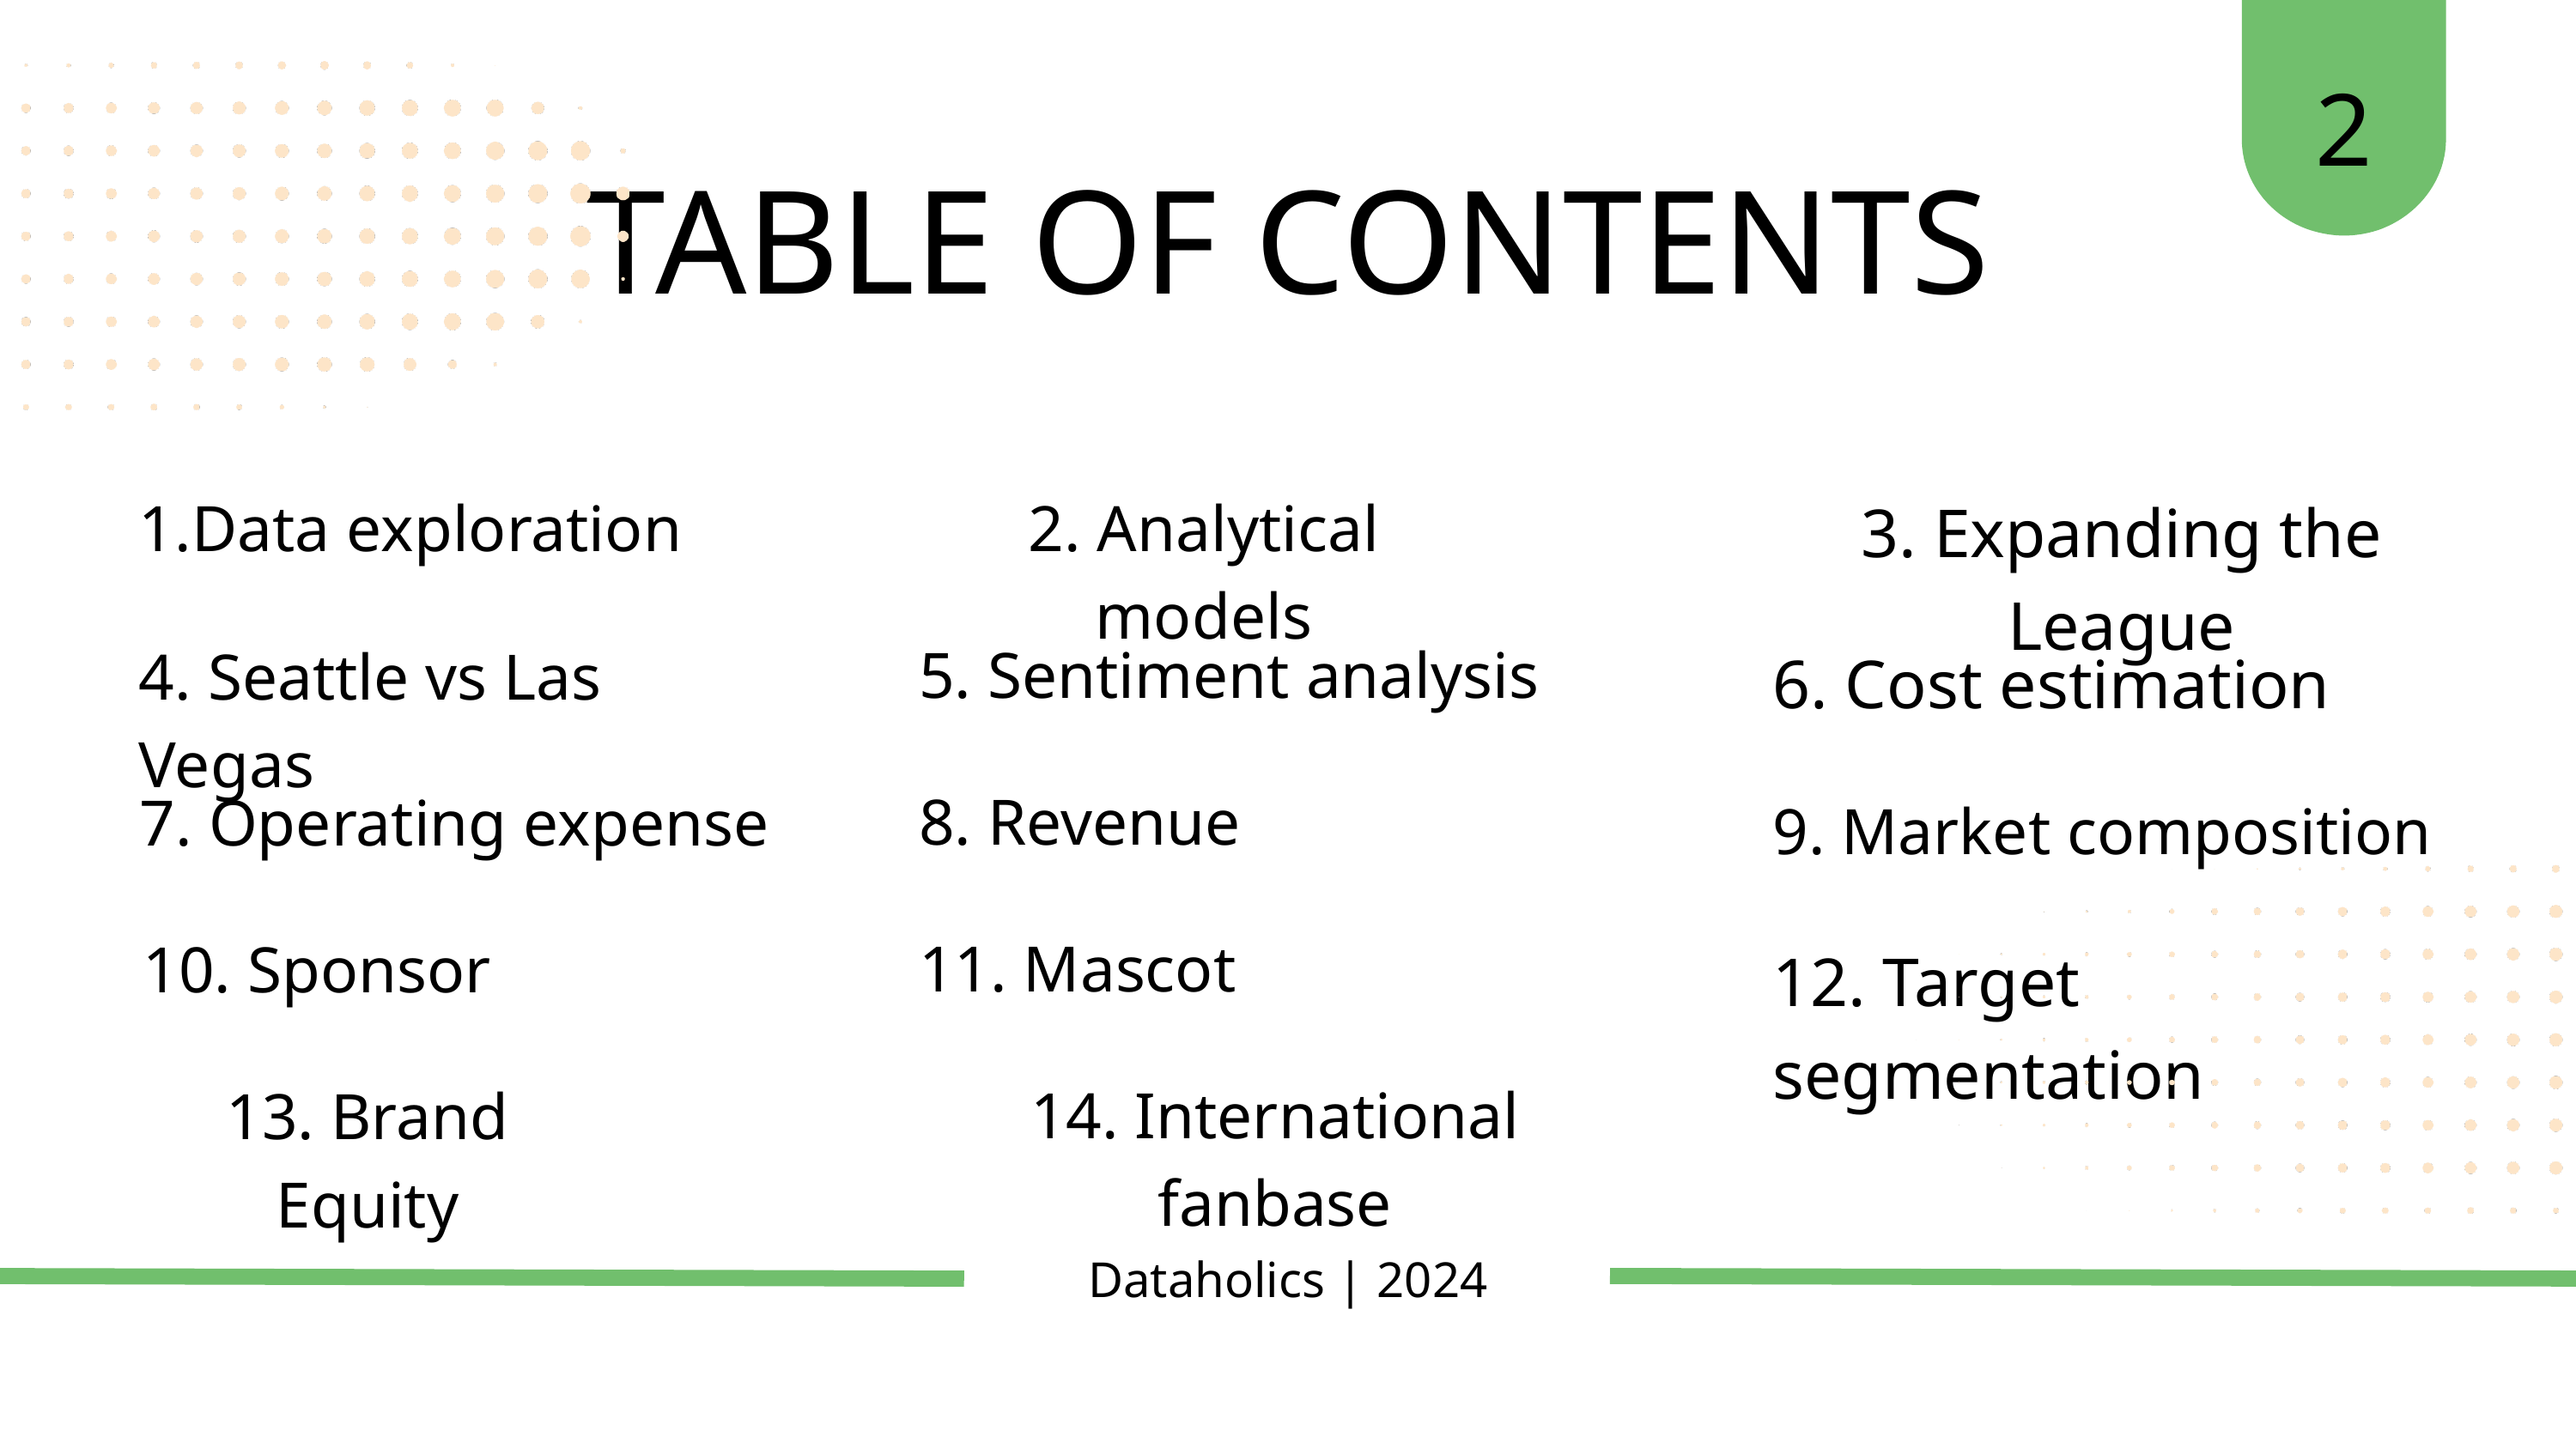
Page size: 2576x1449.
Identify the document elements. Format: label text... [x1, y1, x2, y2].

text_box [1772, 484, 2485, 1015]
text_box Dataholics | 2024 [803, 1239, 1773, 1307]
text_box [0, 61, 630, 410]
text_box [918, 484, 1658, 1147]
text_box TABLE OF CONTENTS [630, 122, 2216, 323]
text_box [85, 484, 771, 1148]
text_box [2233, 0, 2455, 236]
text_box [1916, 864, 2576, 1215]
